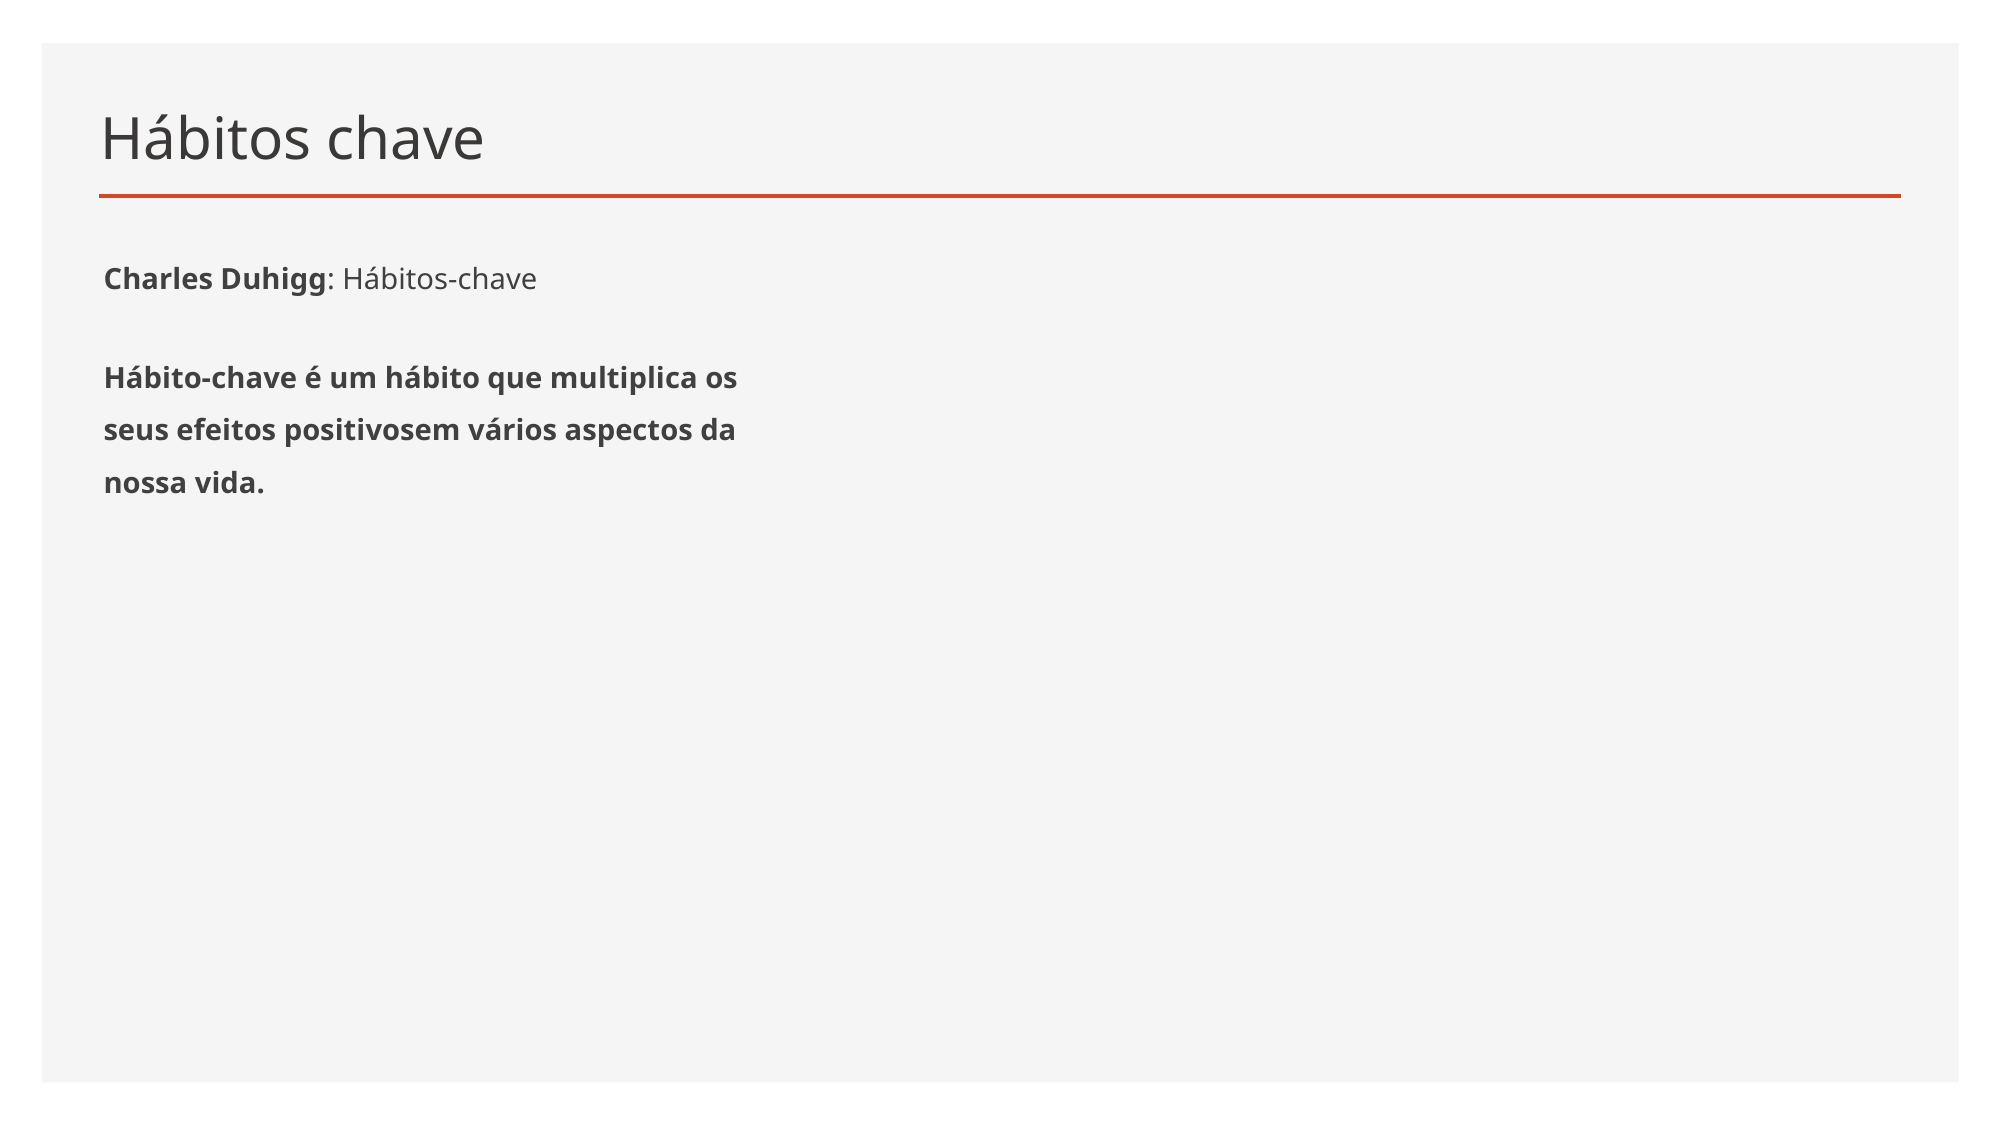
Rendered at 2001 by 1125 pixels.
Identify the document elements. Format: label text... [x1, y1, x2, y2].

title Hábitos chave [85, 73, 1214, 179]
list Charles Duhigg: Hábitos-chave Hábito-chave é um hábito que multiplica os seus efeitos positivosem vários aspectos da nossa vida. [88, 235, 813, 888]
